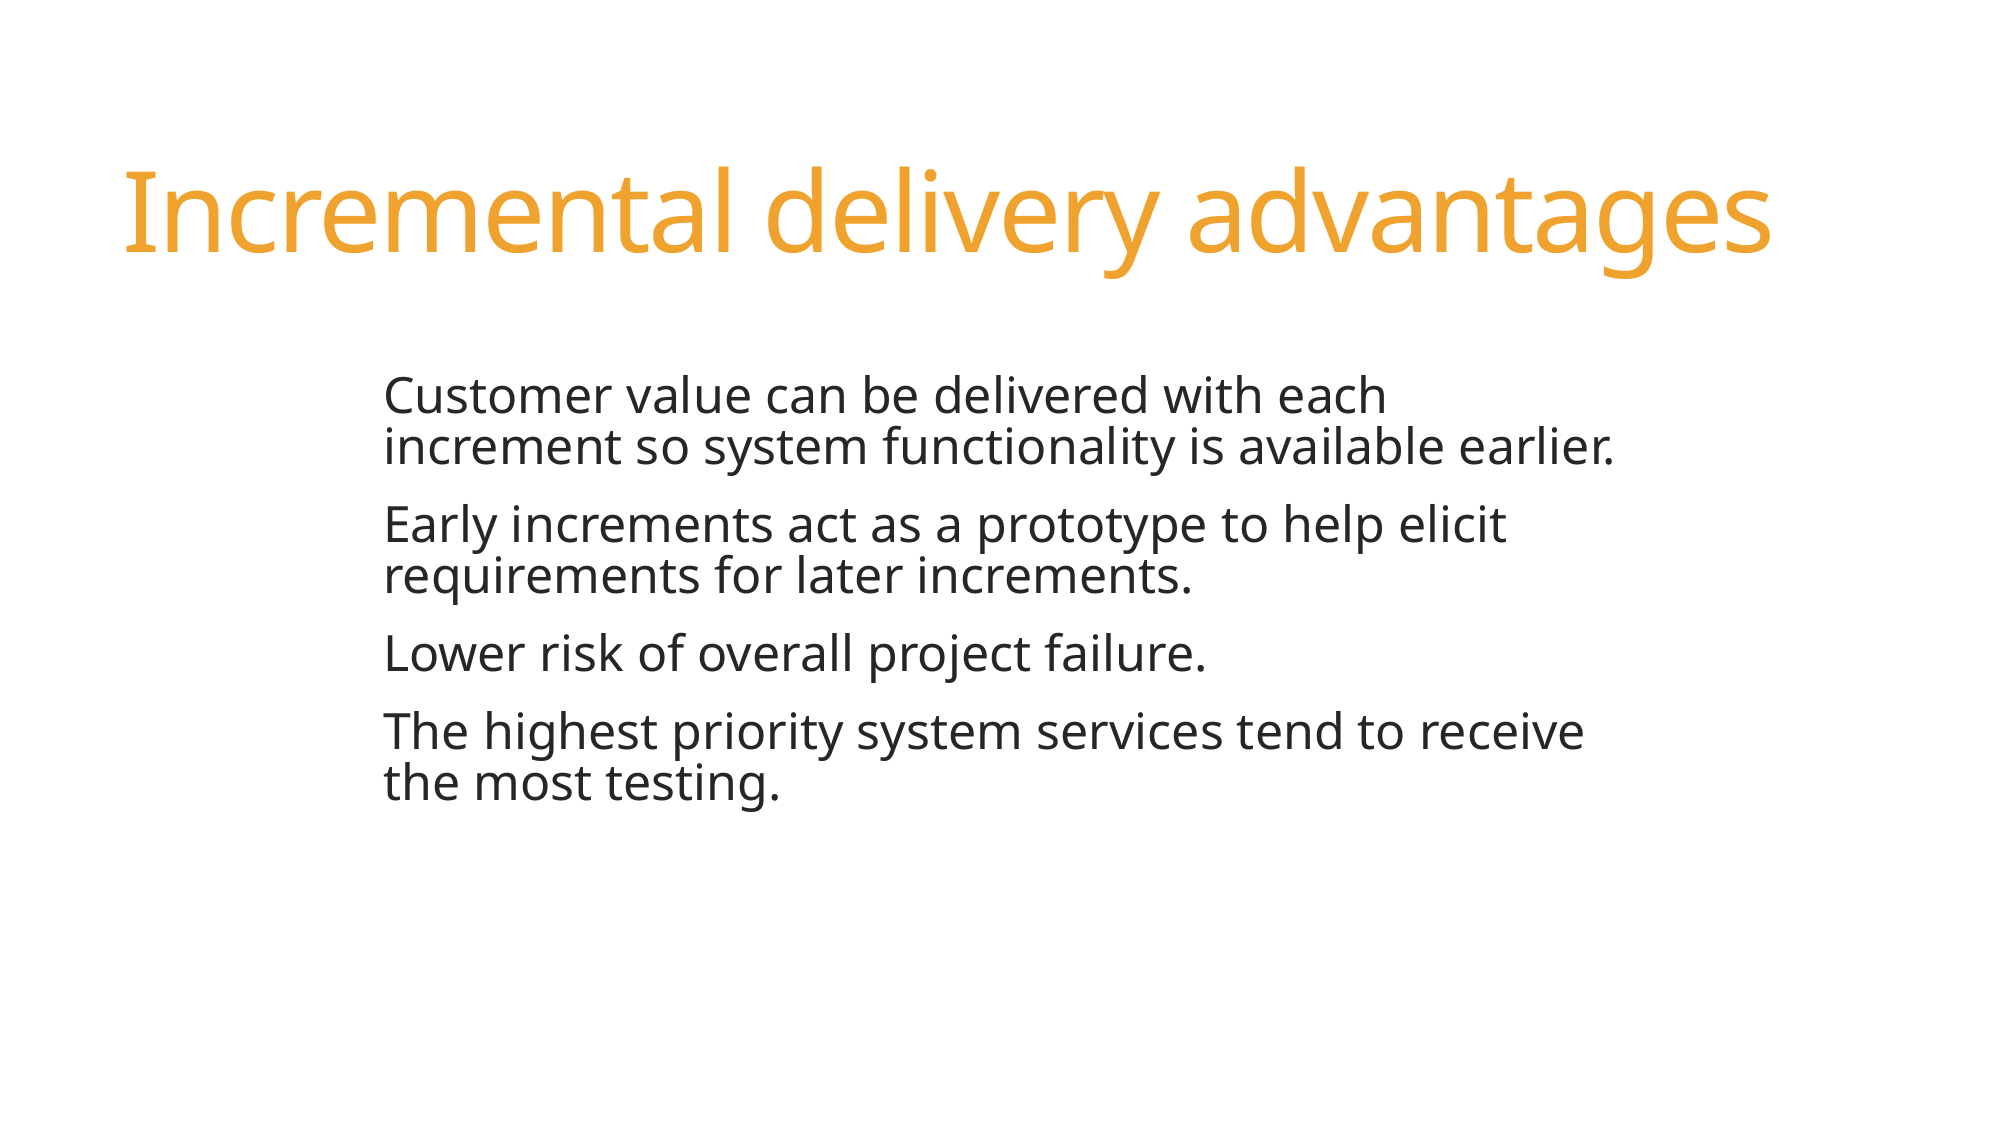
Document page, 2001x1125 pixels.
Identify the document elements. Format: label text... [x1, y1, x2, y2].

title Incremental delivery advantages [107, 81, 1875, 354]
list Customer value can be delivered with each increment so system functionality is available earlier. Early increments act as a prototype to help elicit requirements for later increments. Lower risk of overall project failure. The highest priority system services tend to receive the most testing. [353, 365, 1647, 901]
